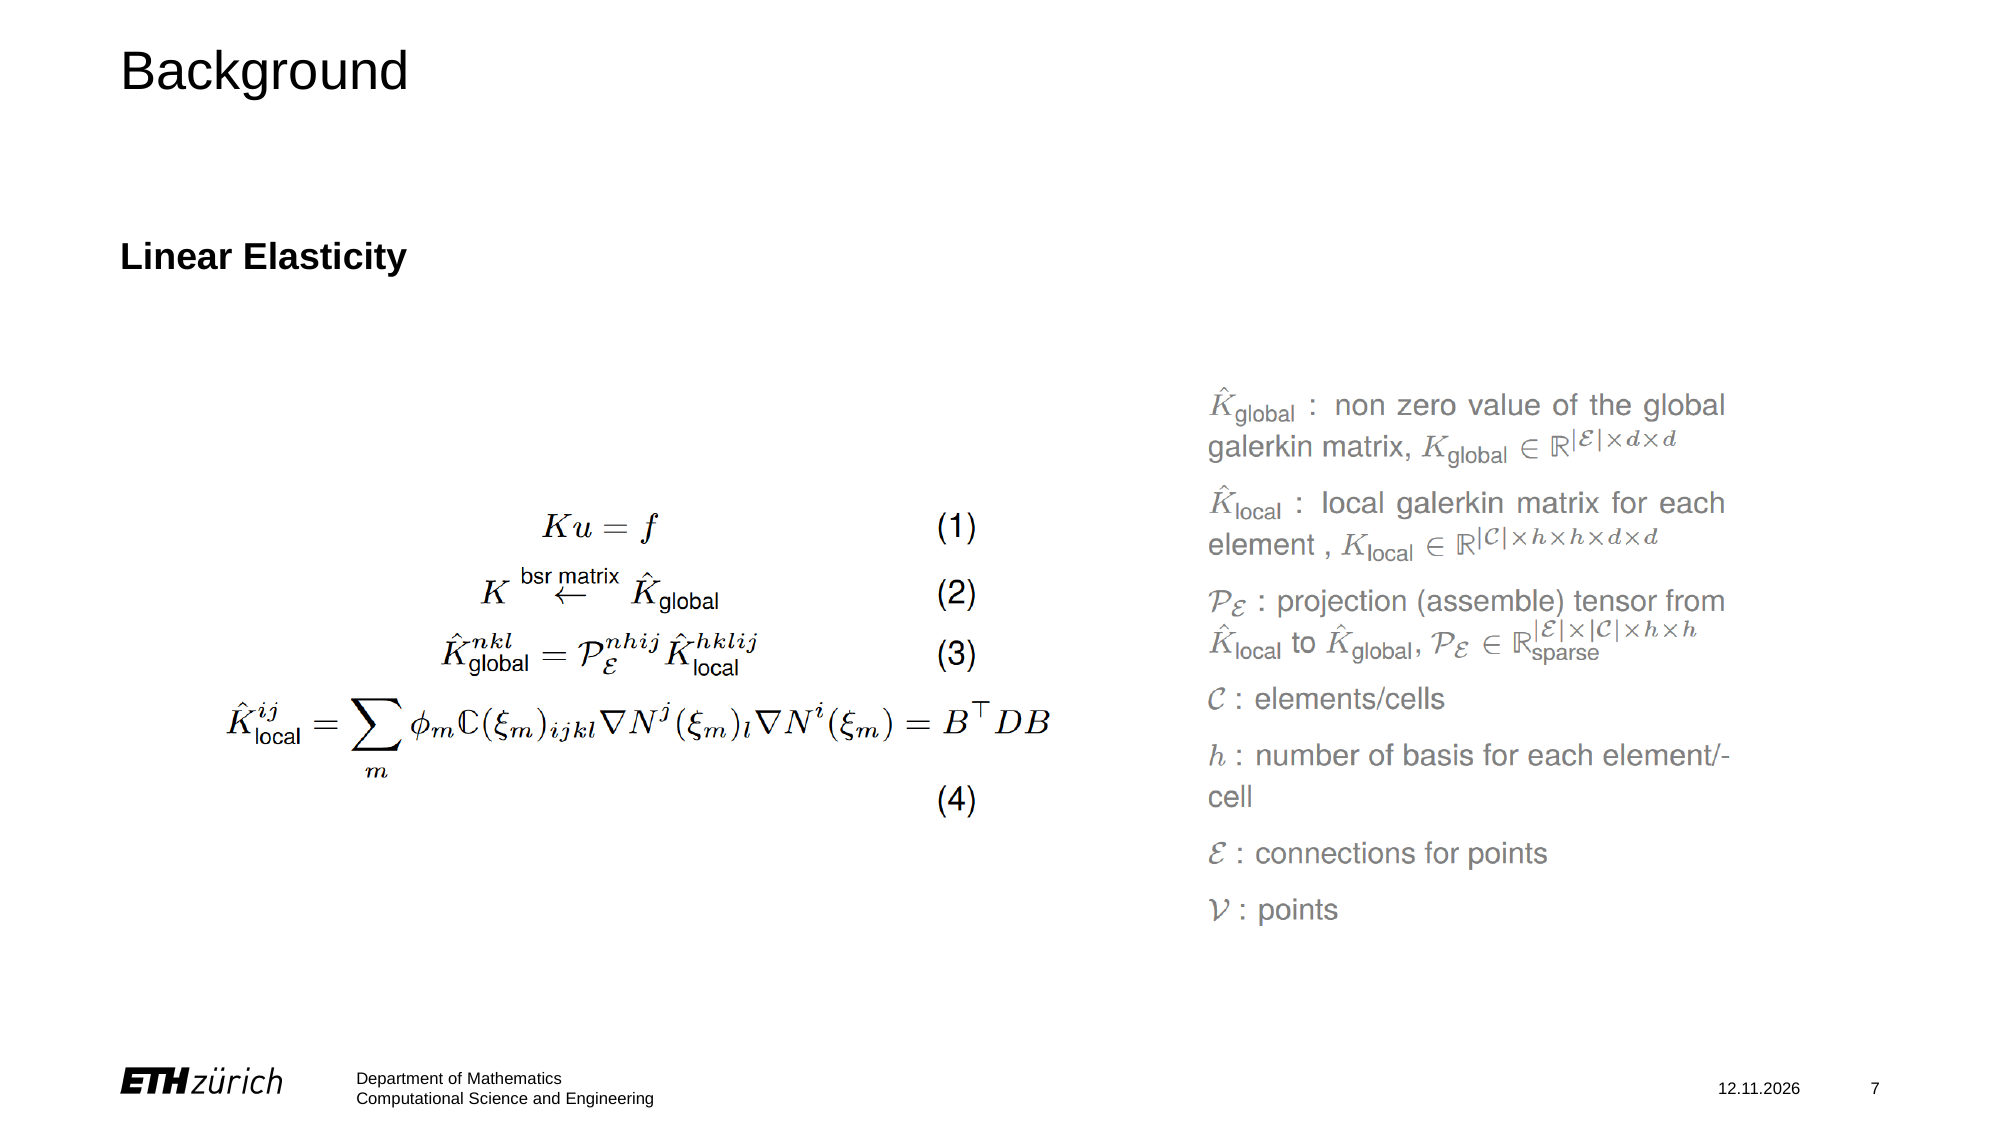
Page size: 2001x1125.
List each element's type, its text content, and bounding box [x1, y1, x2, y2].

title Background [120, 42, 1751, 114]
picture [120, 1067, 282, 1094]
slide_number 7 [1827, 1069, 1880, 1106]
footer Department of Mathematics Computational Science and Engineering [356, 1069, 1243, 1106]
picture [189, 334, 1792, 959]
list Linear Elasticity [120, 231, 876, 316]
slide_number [1718, 1069, 1819, 1106]
